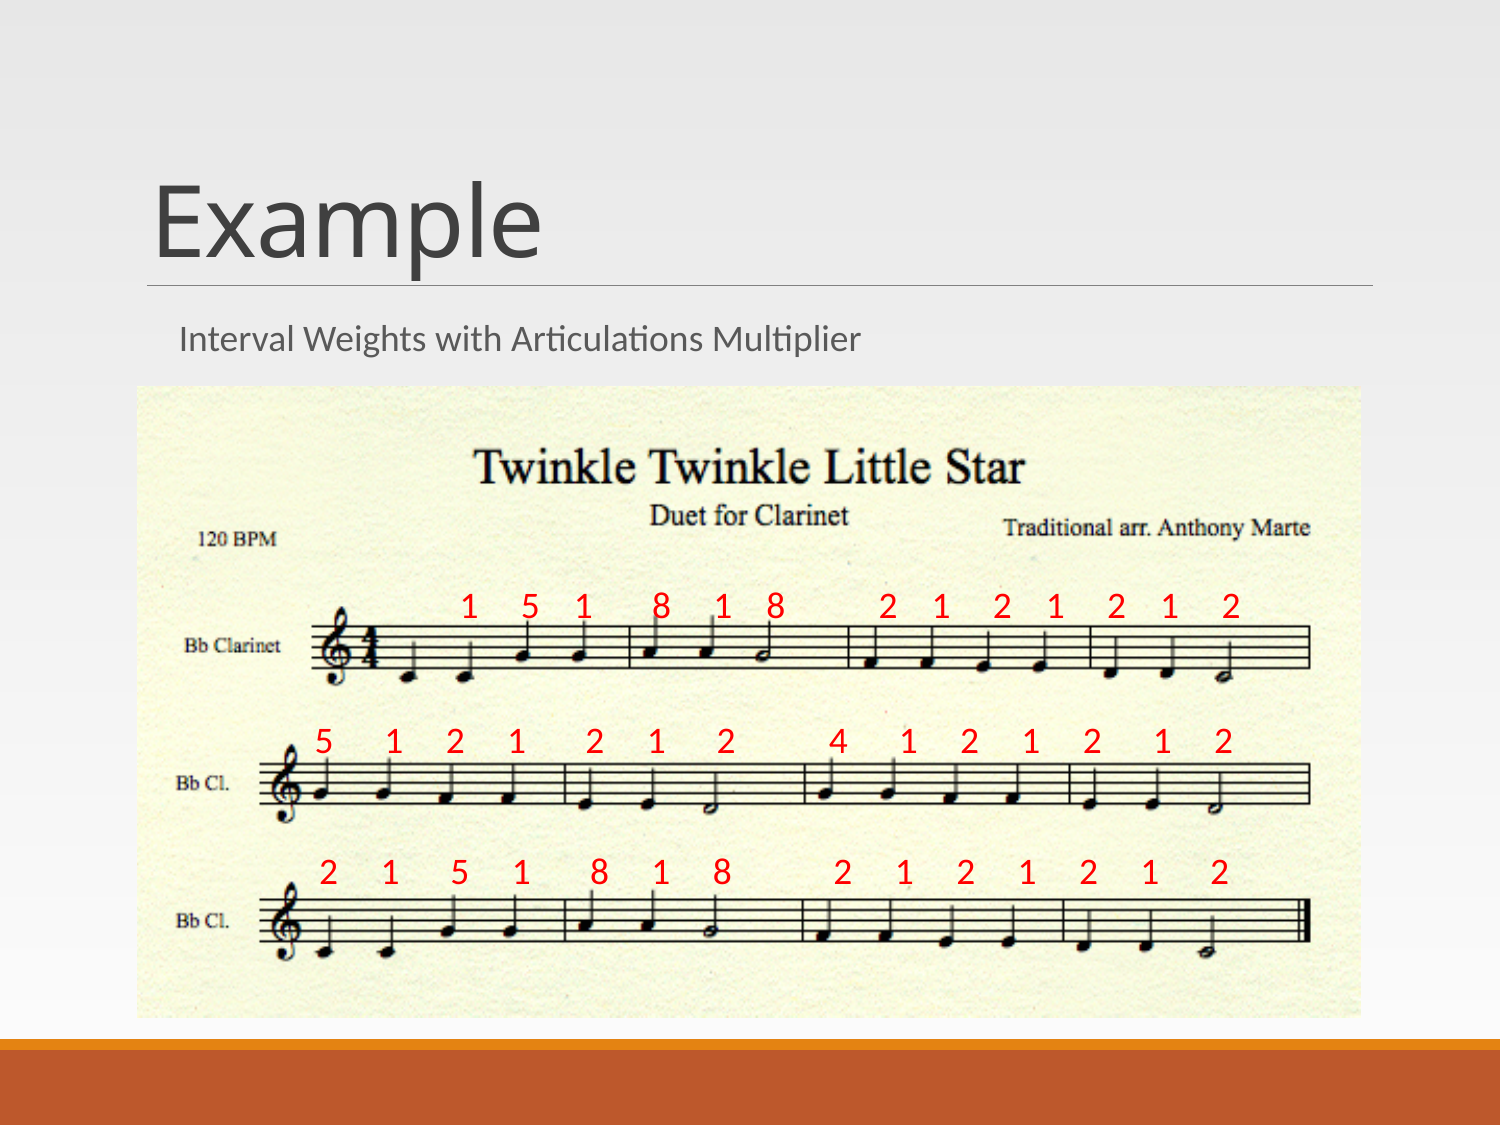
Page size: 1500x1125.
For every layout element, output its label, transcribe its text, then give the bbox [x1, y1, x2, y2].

picture [136, 385, 1361, 1018]
title Example [135, 47, 1373, 285]
text_box Interval Weights with Articulations Multiplier [163, 306, 878, 367]
